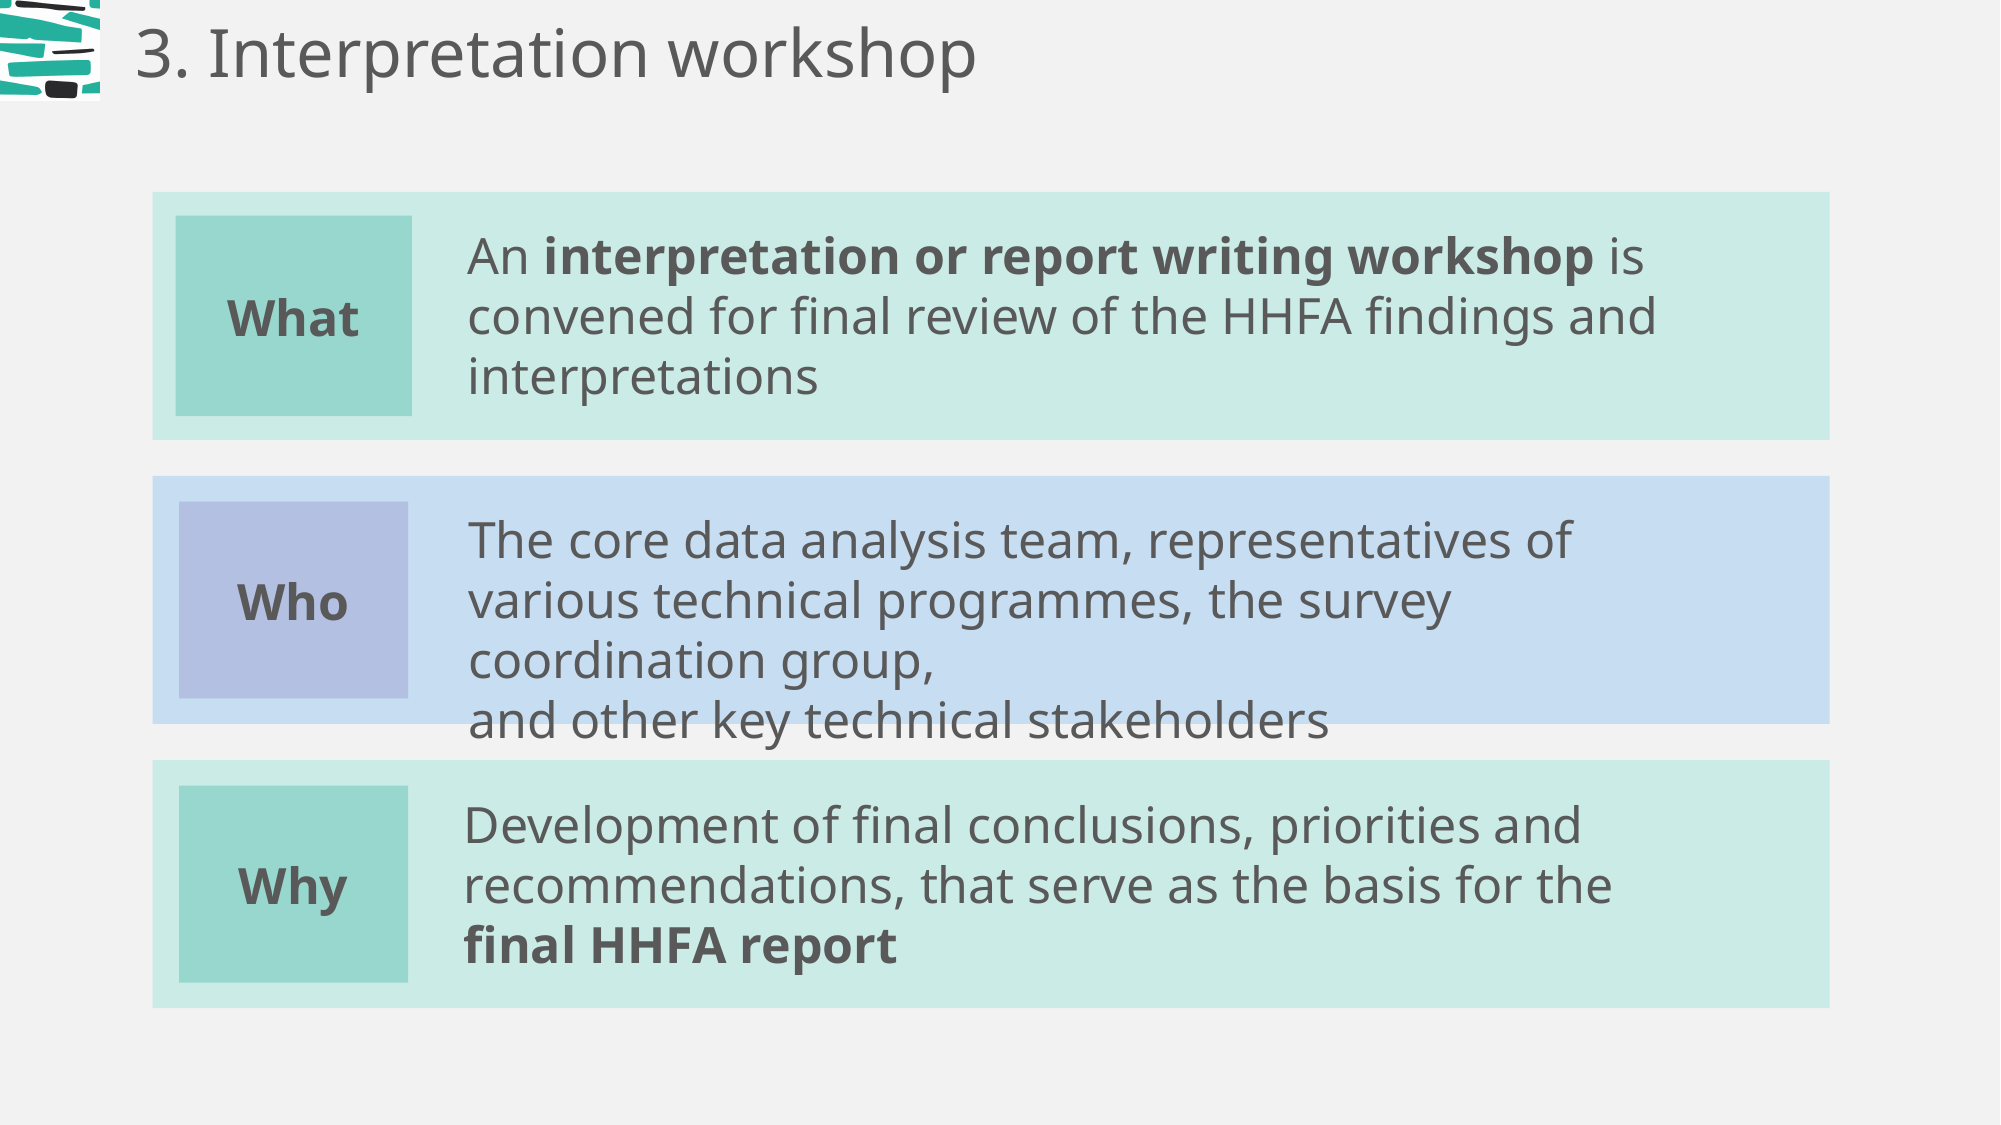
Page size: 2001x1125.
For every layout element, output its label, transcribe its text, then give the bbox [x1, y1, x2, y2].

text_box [152, 475, 1830, 724]
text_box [152, 191, 1830, 440]
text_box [152, 760, 1830, 1009]
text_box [0, 0, 1977, 101]
text_box The core data analysis team, representatives of various technical programmes, the survey coordination group, and other key technical stakeholders [453, 724, 1771, 757]
